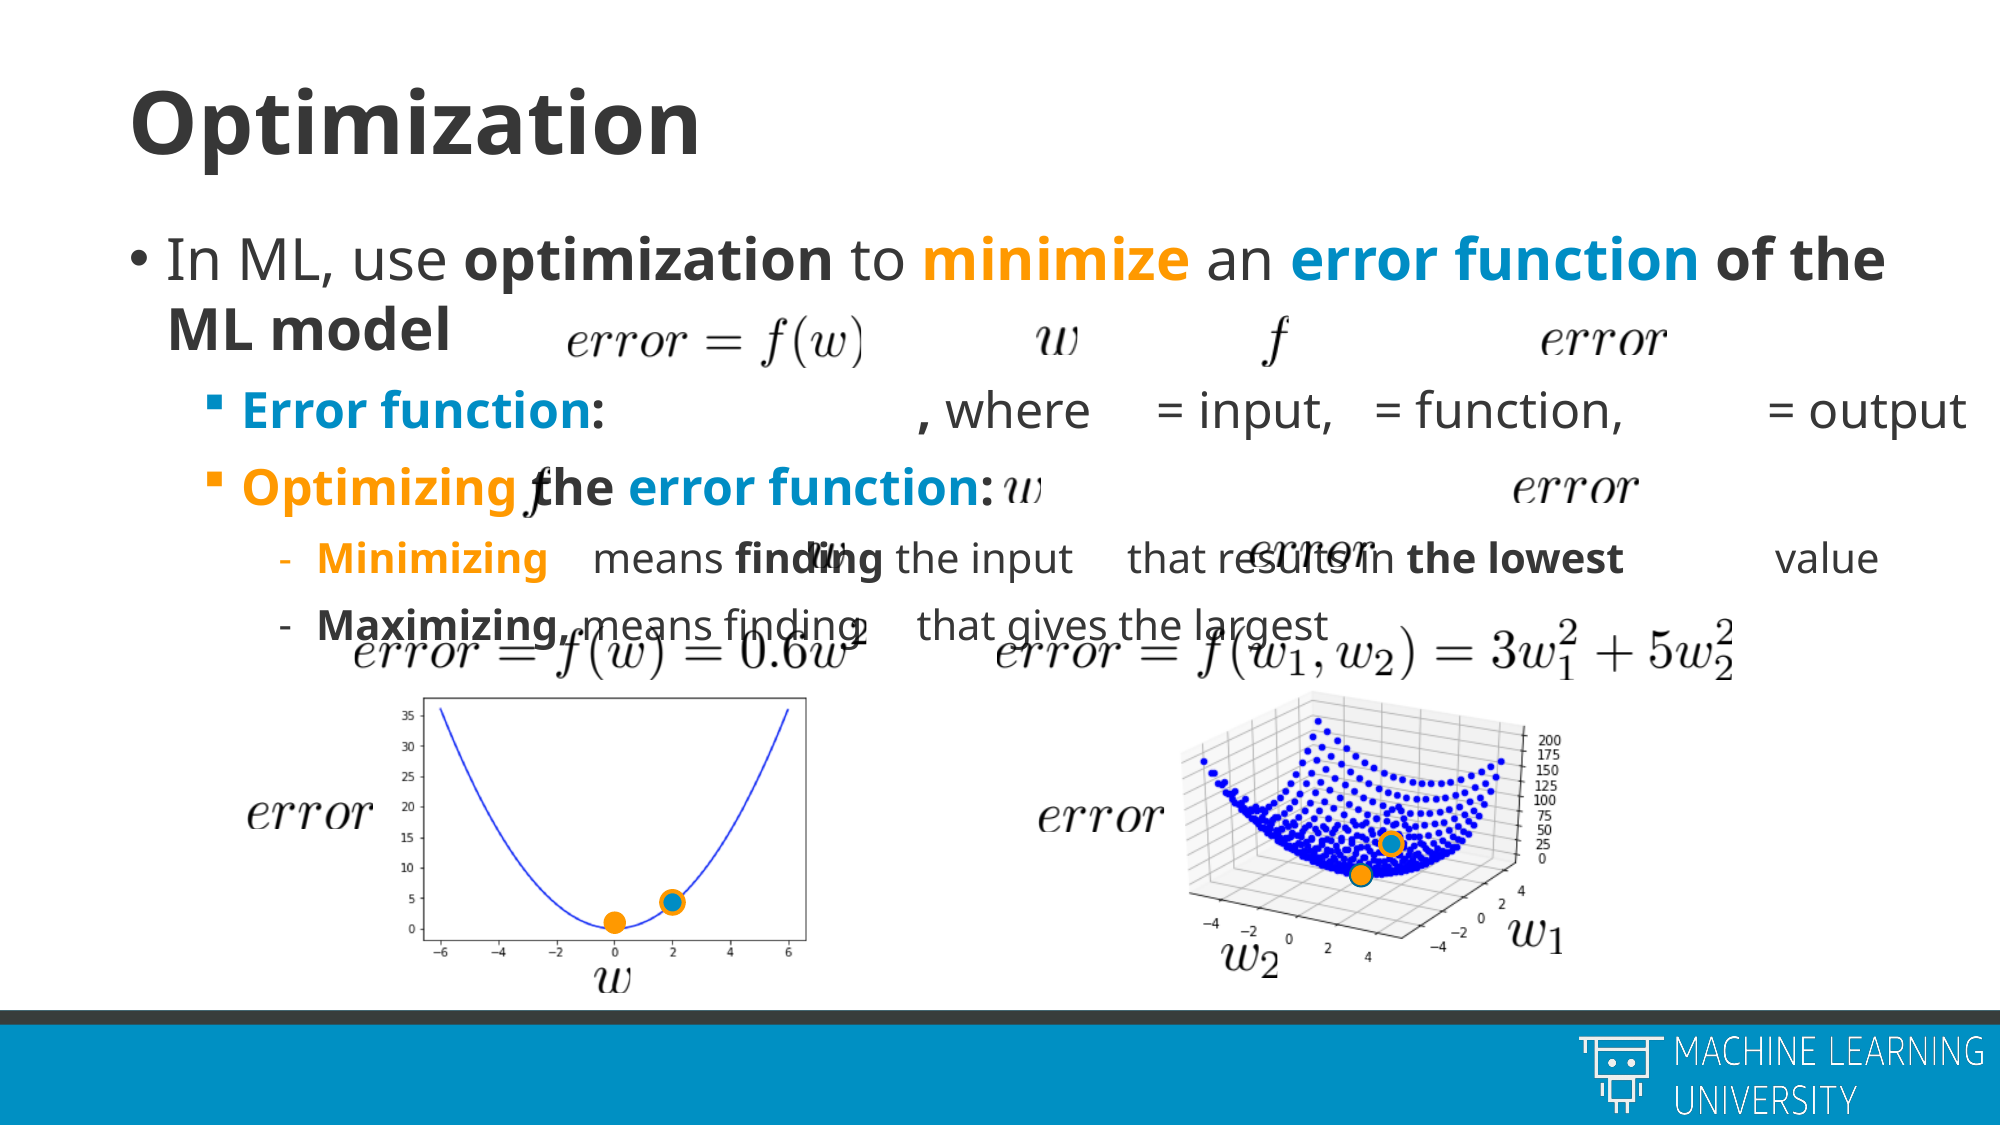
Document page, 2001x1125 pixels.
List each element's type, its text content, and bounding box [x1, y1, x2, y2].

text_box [247, 618, 1733, 993]
picture [1249, 541, 1375, 567]
picture [1035, 326, 1078, 356]
picture [1541, 329, 1667, 356]
list In ML, use optimization to minimize an error function of the ML model Error function: , where = input, = function, = output Optimizing the error function: Minimizing means finding the input that results in the lowest value Maximizing, means finding that gives the largest [114, 214, 2000, 1008]
picture [567, 314, 862, 368]
title Optimization [114, 48, 1902, 211]
picture [1849, 1037, 1861, 1064]
picture [1513, 477, 1639, 503]
picture [1260, 315, 1289, 367]
picture [521, 466, 551, 518]
picture [807, 542, 845, 568]
picture [1580, 1037, 1664, 1113]
picture [1003, 477, 1041, 503]
